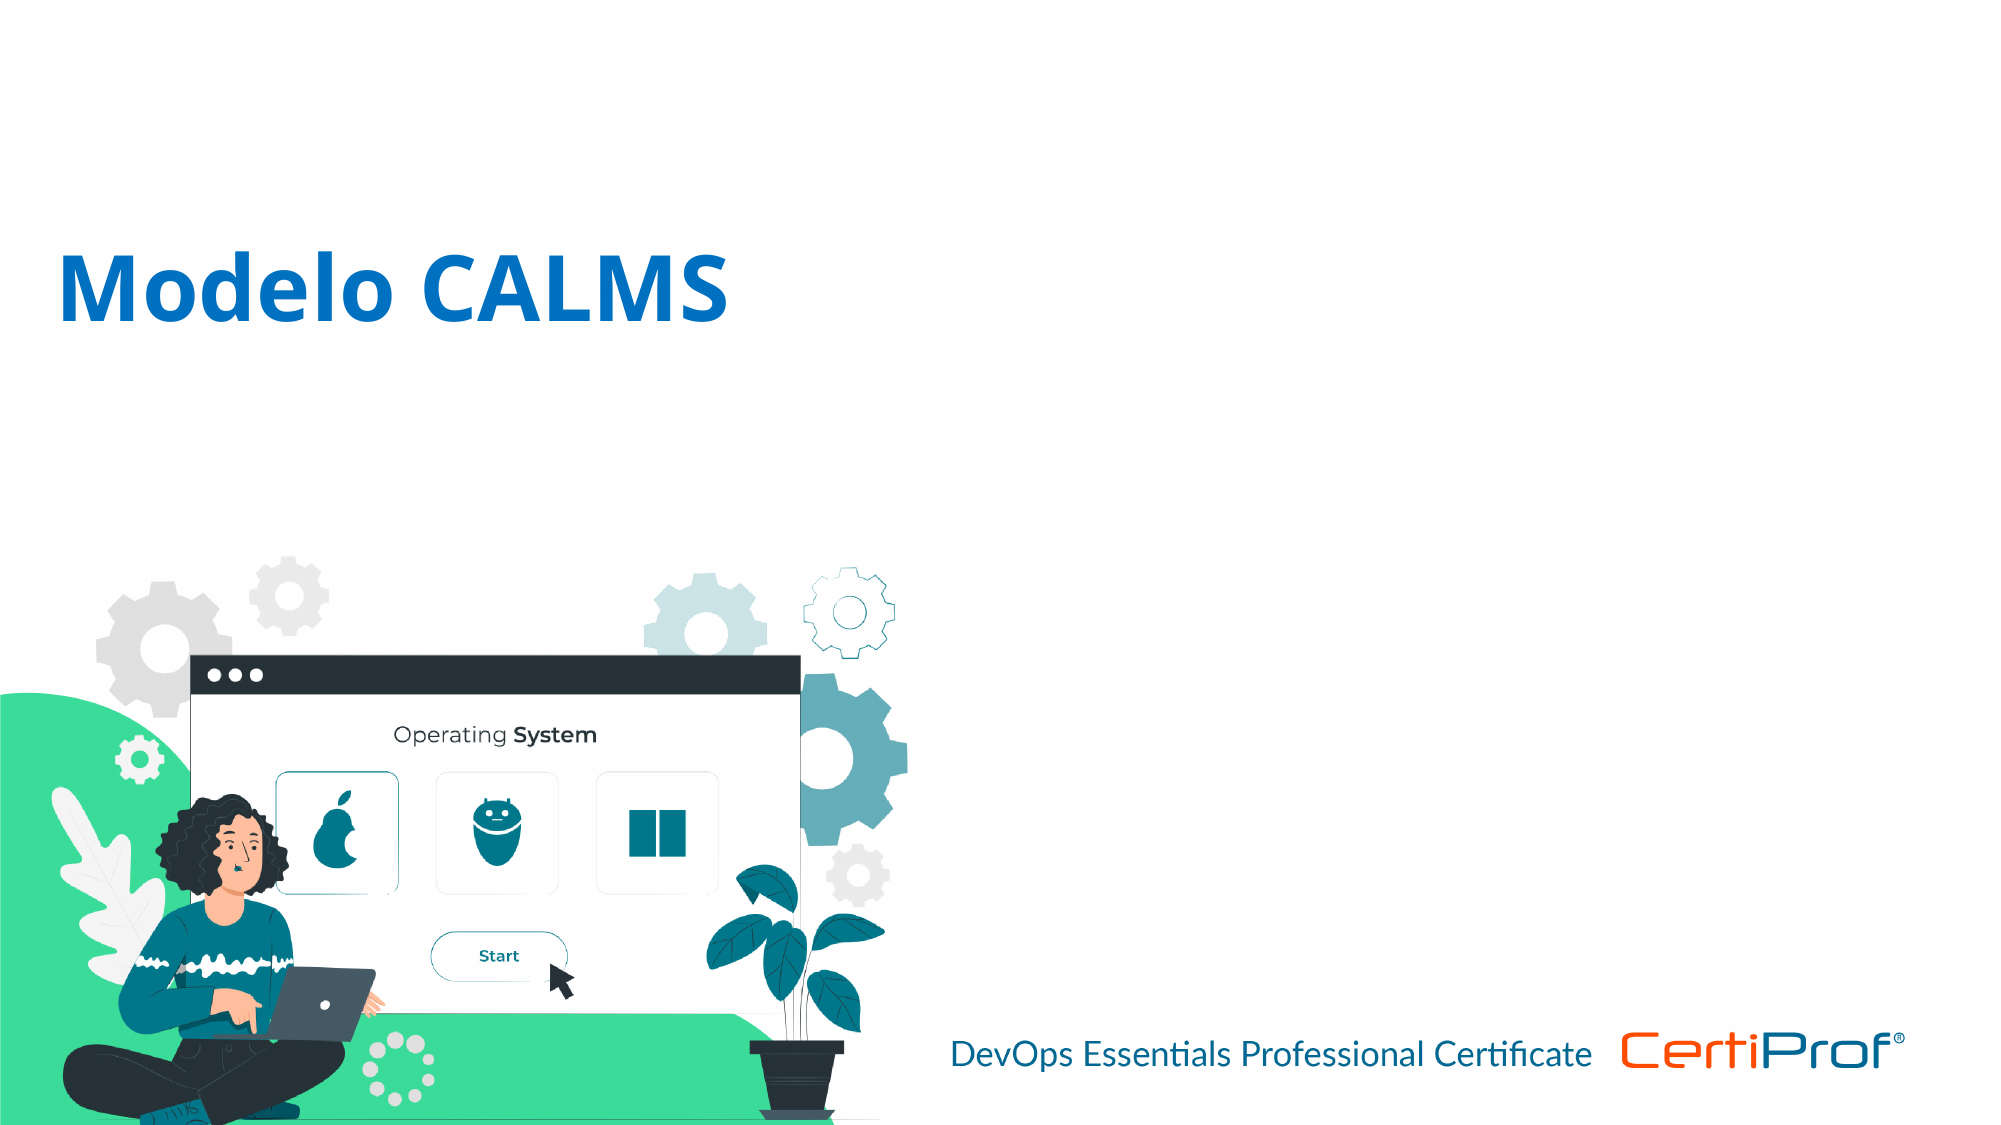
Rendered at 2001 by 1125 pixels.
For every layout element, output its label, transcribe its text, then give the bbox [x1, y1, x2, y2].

picture [0, 0, 2001, 1125]
title Modelo CALMS [40, 182, 1766, 401]
